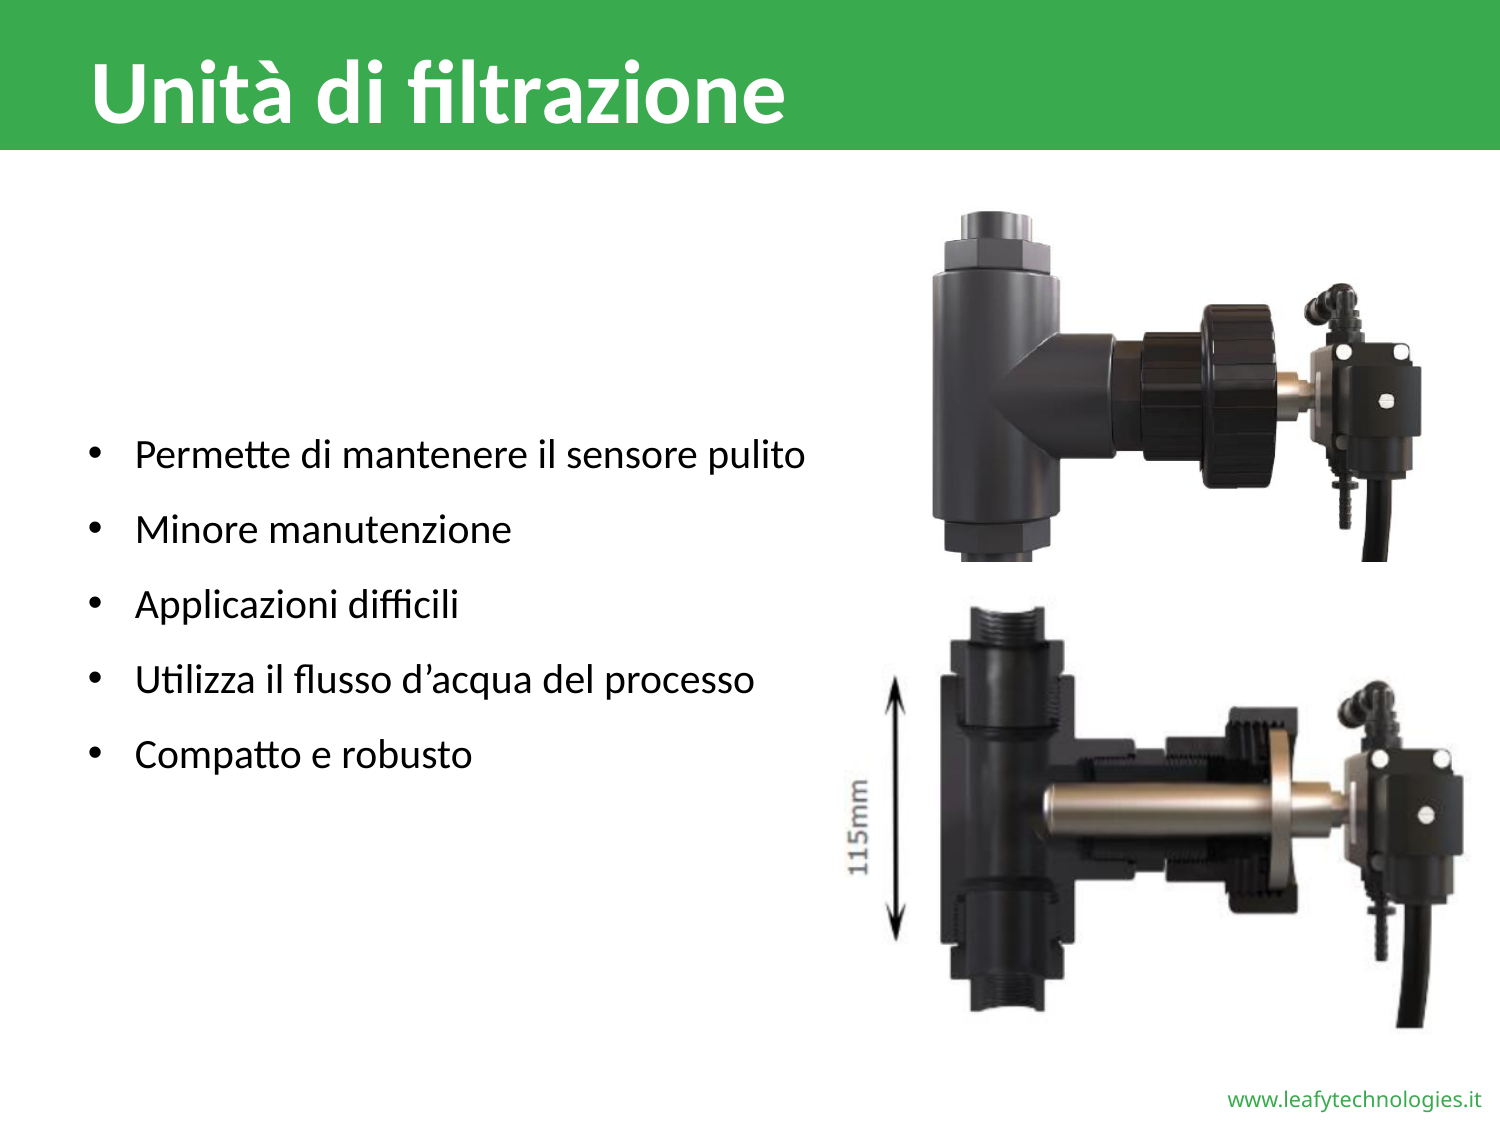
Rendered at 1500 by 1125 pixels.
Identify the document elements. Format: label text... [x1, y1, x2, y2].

picture [843, 187, 1472, 1044]
title Unità di filtrazione [75, 24, 1463, 150]
text_box Permette di mantenere il sensore pulito Minore manutenzione Applicazioni difficili Utilizza il flusso d’acqua del processo Compatto e robusto [73, 394, 863, 785]
